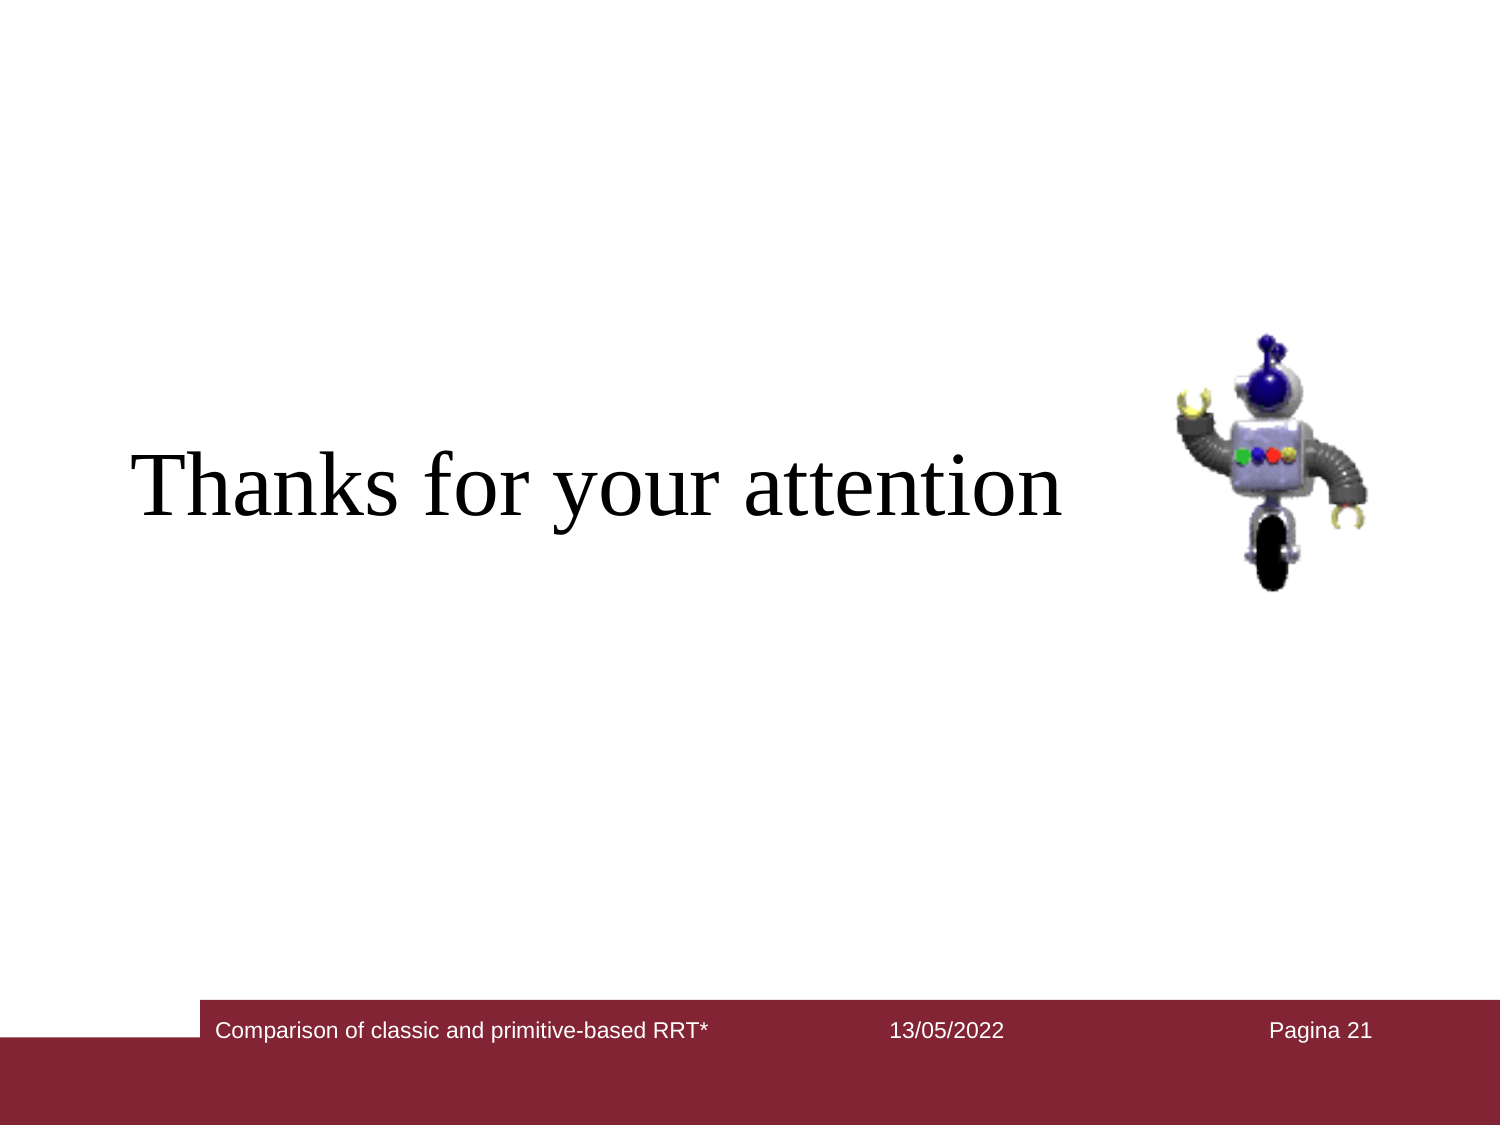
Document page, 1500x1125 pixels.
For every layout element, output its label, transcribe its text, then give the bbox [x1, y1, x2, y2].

footer Comparison of classic and primitive-based RRT* [200, 1008, 727, 1084]
text_box Thanks for your attention [115, 416, 1068, 543]
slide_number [790, 1008, 1104, 1084]
slide_number Pagina 21 [1104, 1008, 1388, 1084]
picture [1073, 311, 1471, 610]
